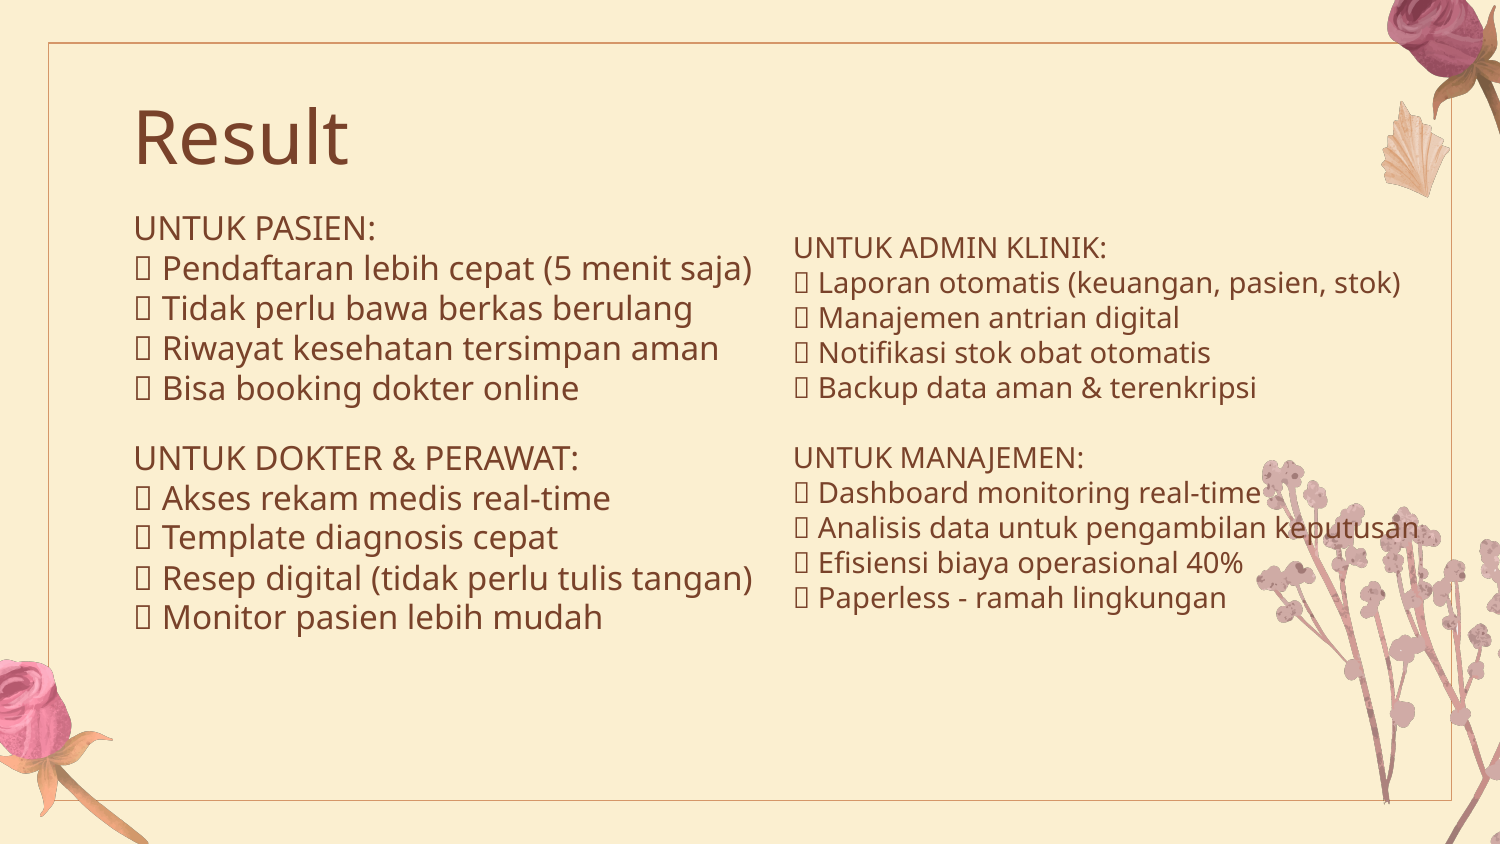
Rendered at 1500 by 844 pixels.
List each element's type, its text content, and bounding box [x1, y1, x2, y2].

text_box UNTUK PASIEN: ✅ Pendaftaran lebih cepat (5 menit saja) ✅ Tidak perlu bawa berkas berulang ✅ Riwayat kesehatan tersimpan aman ✅ Bisa booking dokter online UNTUK DOKTER & PERAWAT: ✅ Akses rekam medis real-time ✅ Template diagnosis cepat ✅ Resep digital (tidak perlu tulis tangan) ✅ Monitor pasien lebih mudah [118, 153, 777, 690]
picture [0, 655, 156, 844]
picture [1256, 460, 1500, 844]
title Result [116, 88, 1382, 181]
picture [1354, 0, 1500, 191]
text_box UNTUK ADMIN KLINIK: ✅ Laporan otomatis (keuangan, pasien, stok) ✅ Manajemen antrian digital ✅ Notifikasi stok obat otomatis ✅ Backup data aman & terenkripsi UNTUK MANAJEMEN: ✅ Dashboard monitoring real-time ✅ Analisis data untuk pengambilan keputusan ✅ Efisiensi biaya operasional 40% ✅ Paperless - ramah lingkungan [777, 153, 1471, 690]
